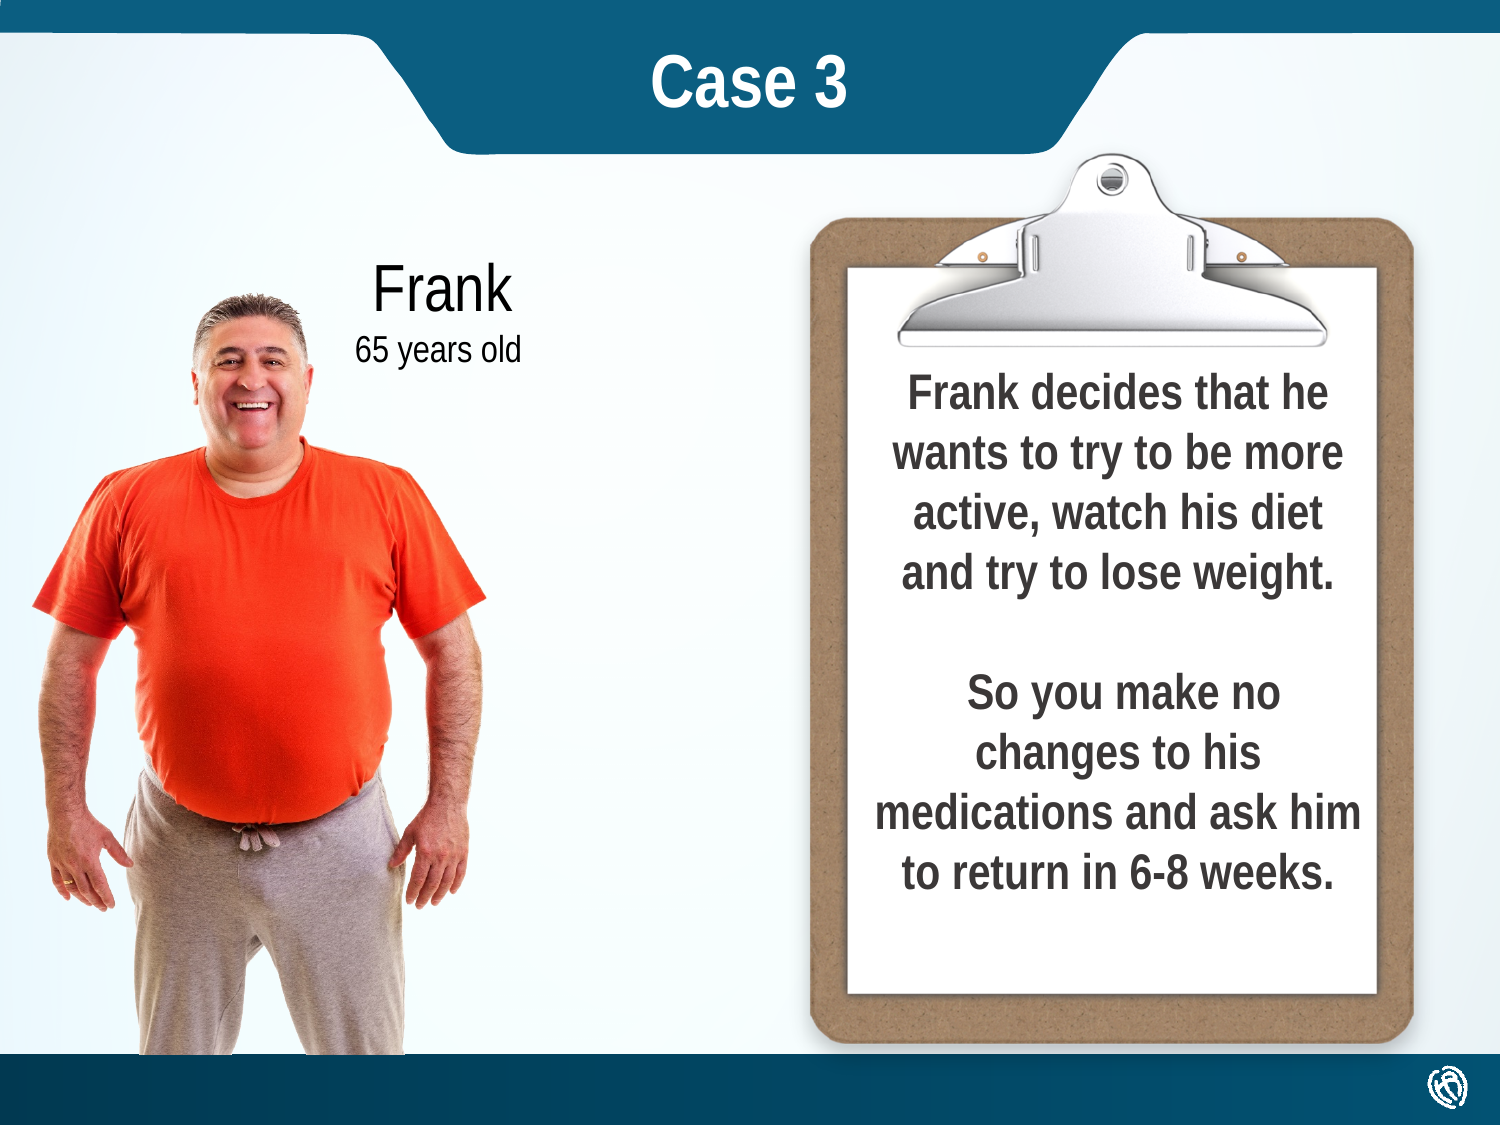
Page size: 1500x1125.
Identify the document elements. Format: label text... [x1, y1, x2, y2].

text_box Case 3 [0, 0, 1500, 156]
picture [0, 252, 516, 1054]
picture [1435, 1072, 1461, 1102]
picture [1445, 1067, 1467, 1105]
picture [1428, 1071, 1454, 1108]
picture [749, 133, 1472, 1053]
text_box [0, 1053, 1500, 1125]
text_box Frank 65 years old [216, 237, 670, 378]
